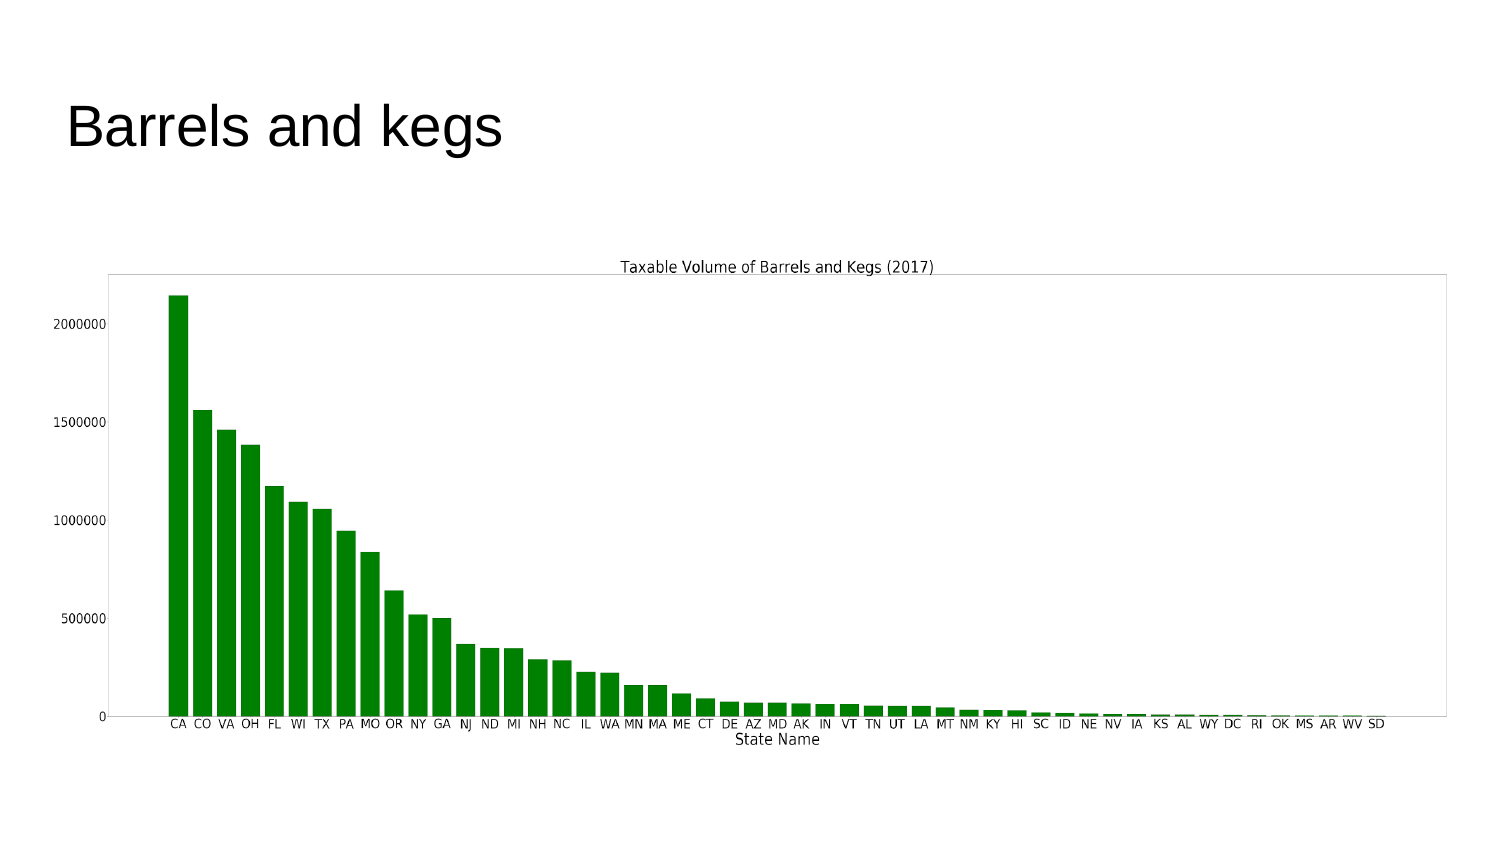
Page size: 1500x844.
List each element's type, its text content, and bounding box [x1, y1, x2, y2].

picture [50, 257, 1450, 750]
title Barrels and kegs [51, 72, 1449, 167]
